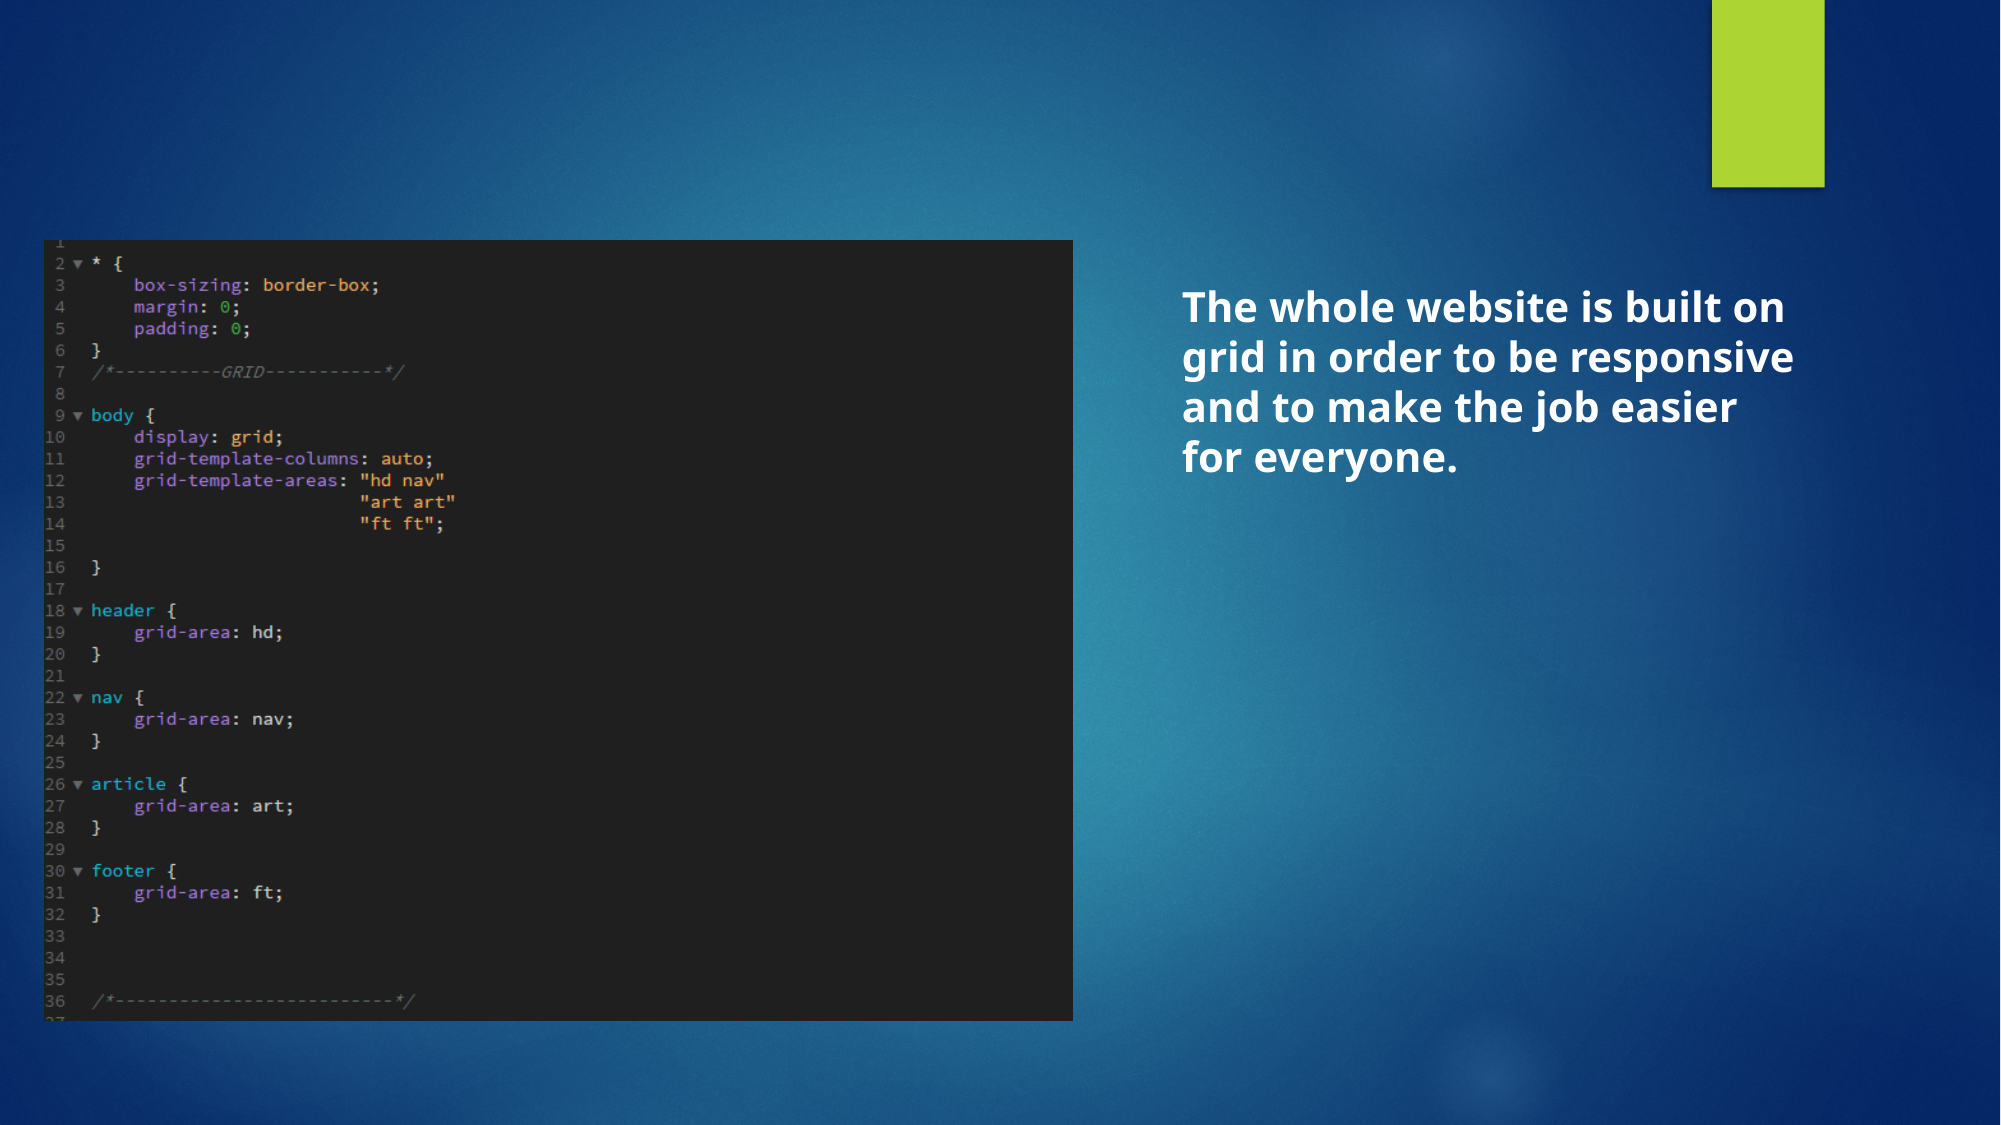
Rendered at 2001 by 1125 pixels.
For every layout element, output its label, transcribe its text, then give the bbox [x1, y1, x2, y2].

picture [0, 0, 2001, 1125]
text_box The whole website is built on grid in order to be responsive and to make the job easier for everyone. [1166, 265, 1813, 667]
